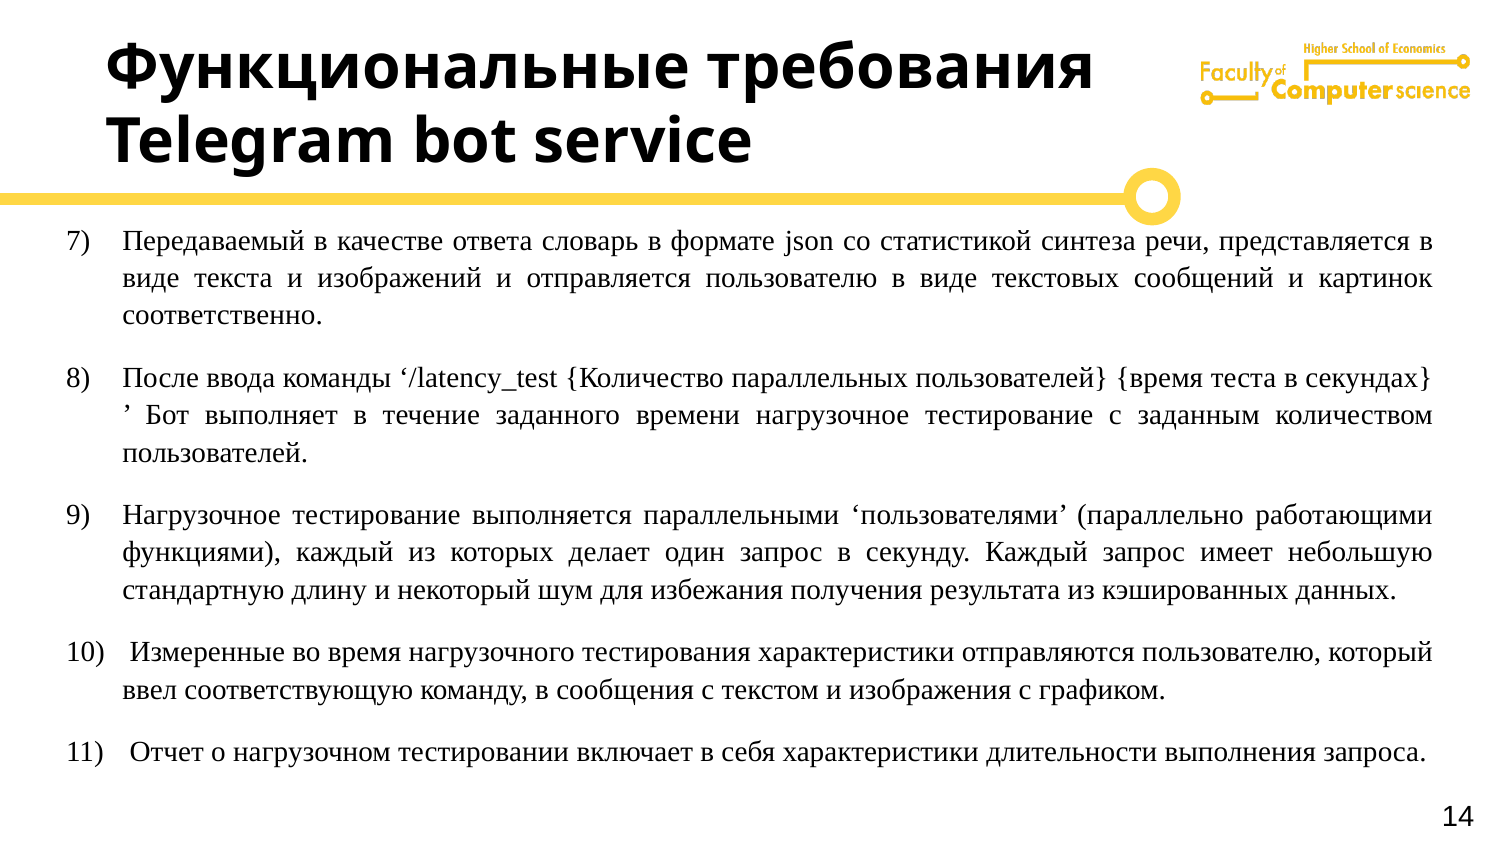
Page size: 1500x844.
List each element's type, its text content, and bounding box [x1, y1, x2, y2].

text_box [1129, 174, 1175, 211]
text_box Функциональные требования Telegram bot service [90, 18, 1199, 79]
text_box Передаваемый в качестве ответа словарь в формате json со статистикой синтеза речи, представляется в виде текста и изображений и отправляется пользователю в виде текстовых сообщений и картинок соответственно. После ввода команды ‘/latency_test {Количество параллельных пользователей} {время теста в секундах} ’ Бот выполняет в течение заданного времени нагрузочное тестирование с заданным количеством пользователей. Нагрузочное тестирование выполняется параллельными ‘пользователями’ (параллельно работающими функциями), каждый из которых делает один запрос в секунду. Каждый запрос имеет небольшую стандартную длину и некоторый шум для избежания получения результата из кэшированных данных. Измеренные во время нагрузочного тестирования характеристики отправляются пользователю, который ввел соответствующую команду, в сообщения с текстом и изображения с графиком. Отчет о нагрузочном тестировании включает в себя характеристики длительности выполнения запроса. [51, 211, 1449, 775]
text_box 14 [1427, 789, 1500, 840]
picture [1188, 27, 1481, 116]
